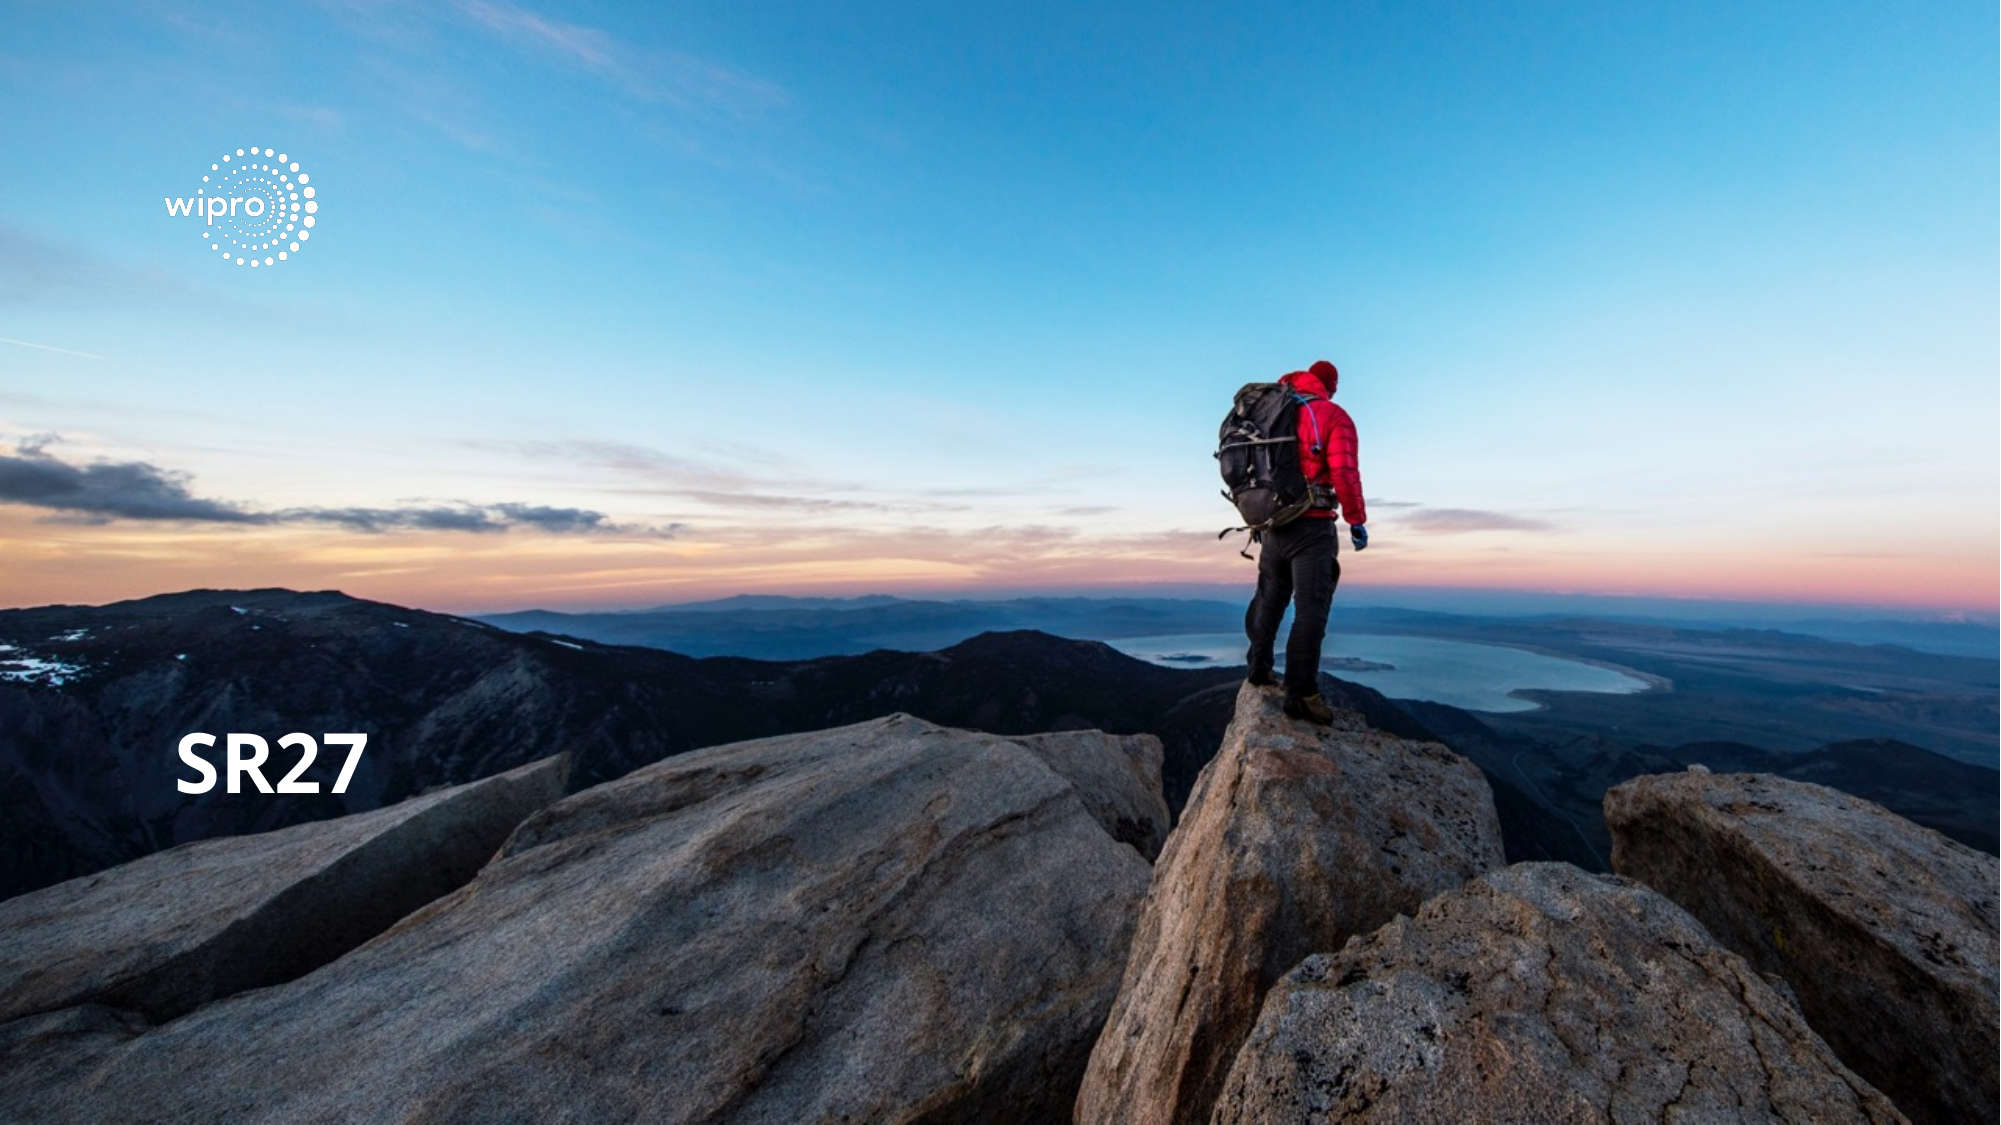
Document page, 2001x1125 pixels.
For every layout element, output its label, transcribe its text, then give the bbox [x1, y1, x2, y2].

title SR27 [159, 612, 919, 929]
picture [0, 0, 2000, 1125]
